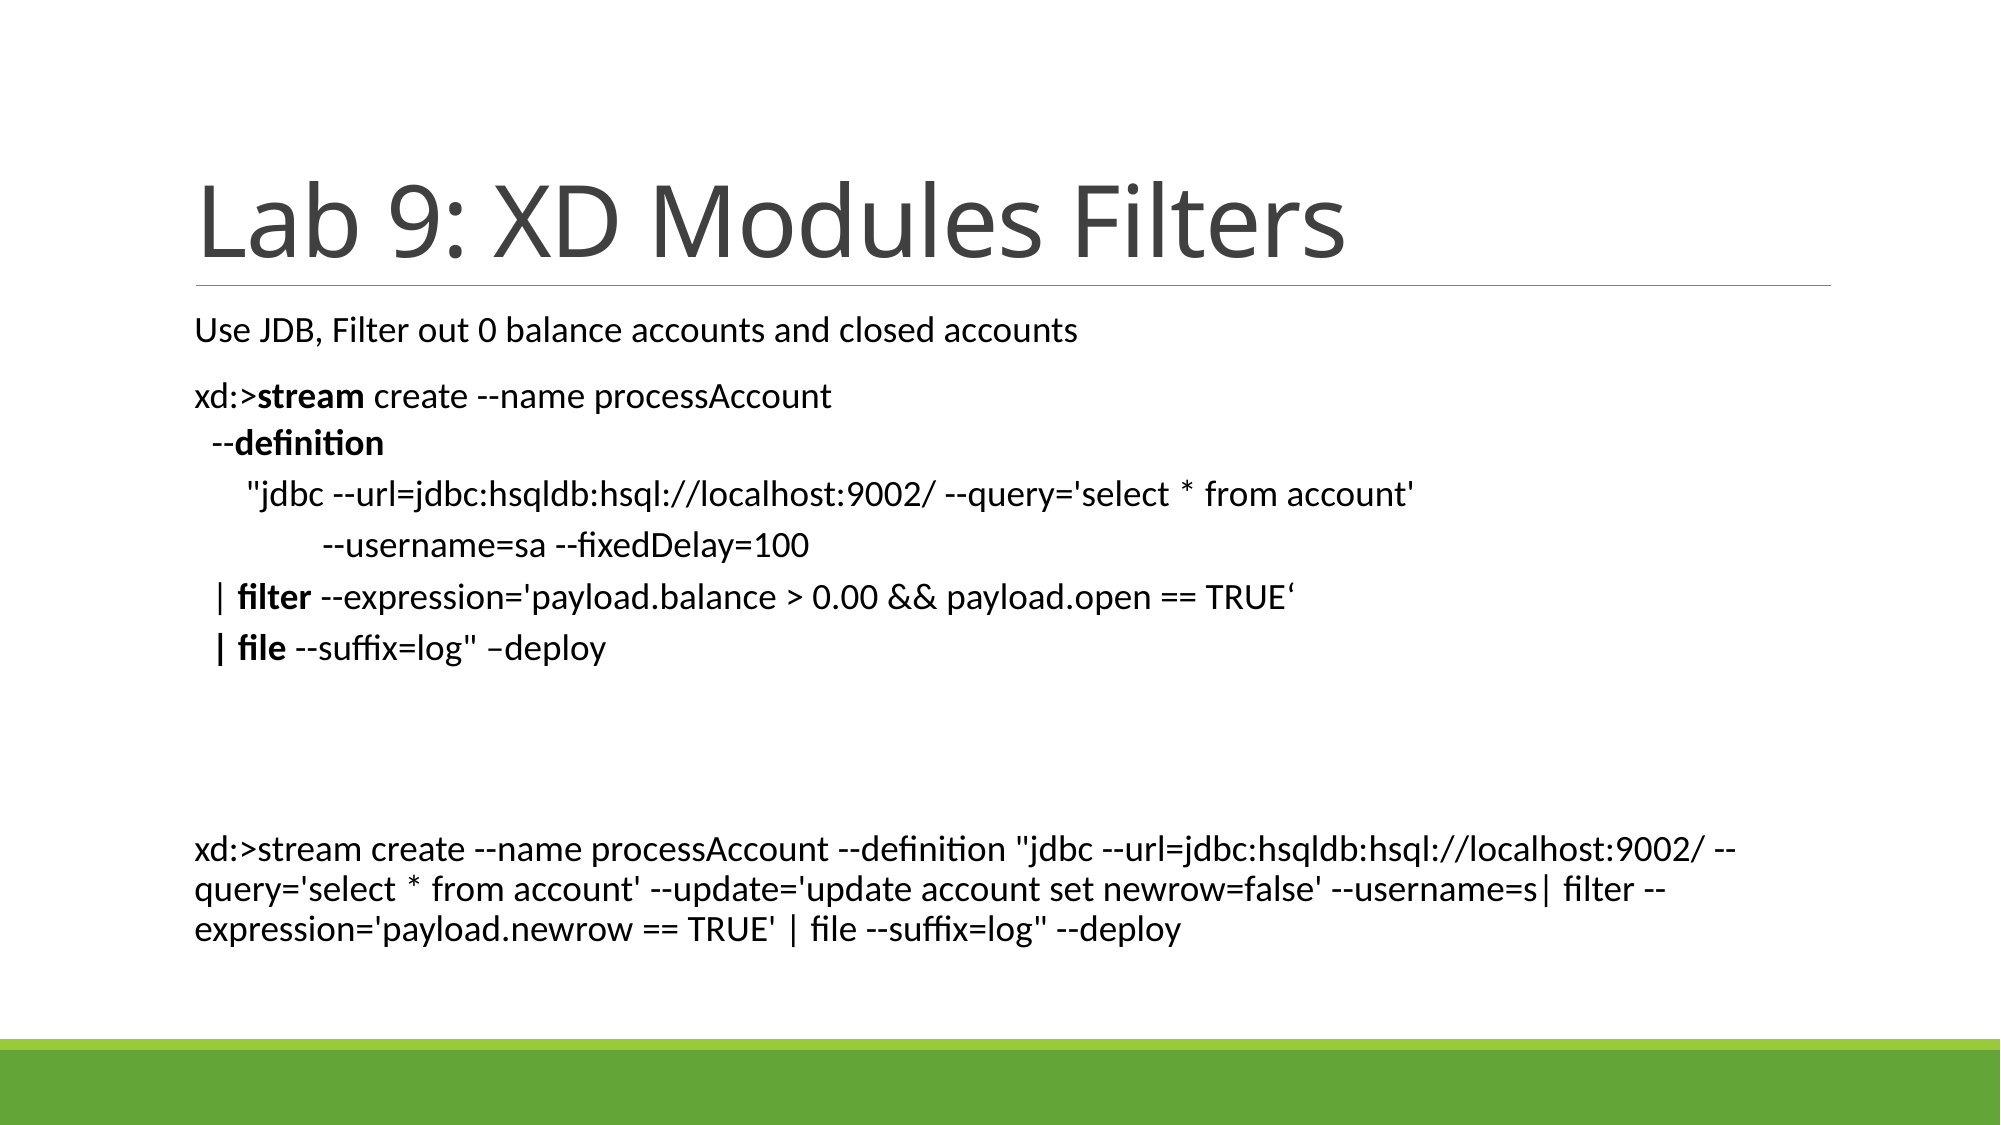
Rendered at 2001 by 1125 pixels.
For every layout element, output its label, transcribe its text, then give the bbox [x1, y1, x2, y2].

list Use JDB, Filter out 0 balance accounts and closed accounts xd:>stream create --name processAccount --definition "jdbc --url=jdbc:hsqldb:hsql://localhost:9002/ --query='select * from account' --username=sa --fixedDelay=100 | filter --expression='payload.balance > 0.00 && payload.open == TRUE‘ | file --suffix=log" –deploy xd:>stream create --name processAccount --definition "jdbc --url=jdbc:hsqldb:hsql://localhost:9002/ --query='select * from account' --update='update account set newrow=false' --username=s| filter --expression='payload.newrow == TRUE' | file --suffix=log" --deploy [180, 302, 1830, 963]
title Lab 9: XD Modules Filters [180, 47, 1830, 285]
